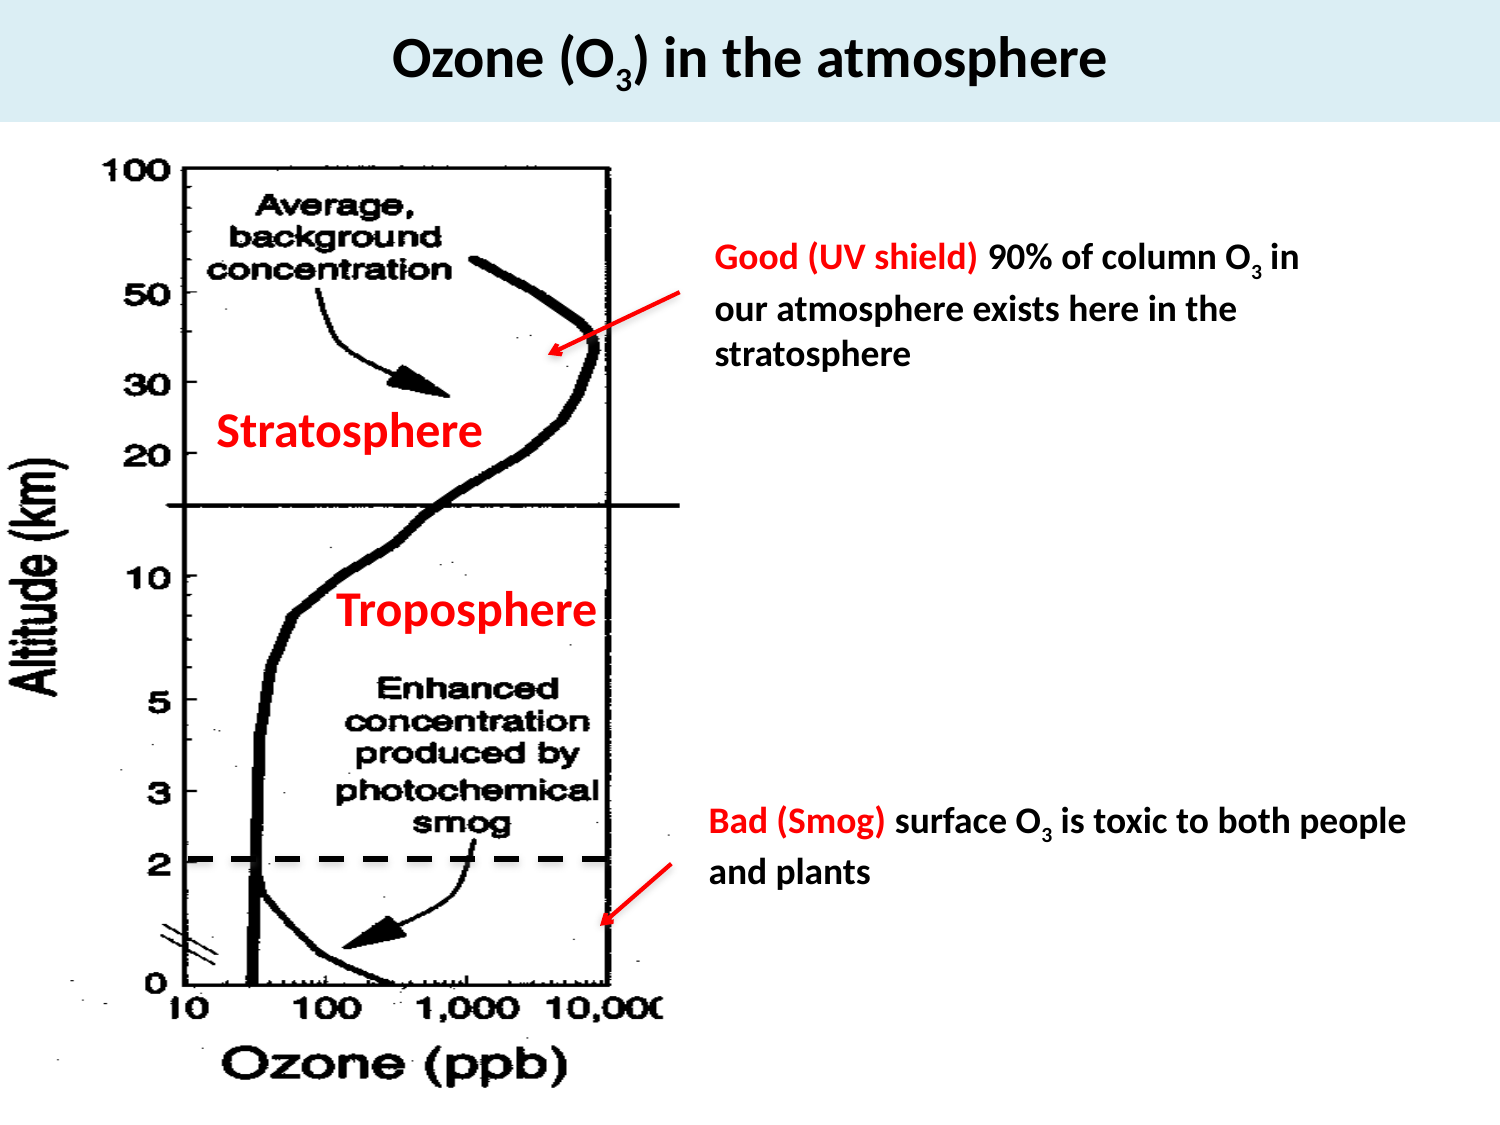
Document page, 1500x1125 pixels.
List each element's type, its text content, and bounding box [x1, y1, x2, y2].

text_box Bad (Smog) surface O3 is toxic to both people and plants [693, 788, 1423, 900]
text_box Good (UV shield) 90% of column O3 in our atmosphere exists here in the stratosphere [699, 224, 1363, 381]
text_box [547, 291, 680, 355]
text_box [599, 863, 672, 927]
text_box Ozone (O3) in the atmosphere [0, 0, 1500, 122]
picture [0, 149, 680, 1118]
